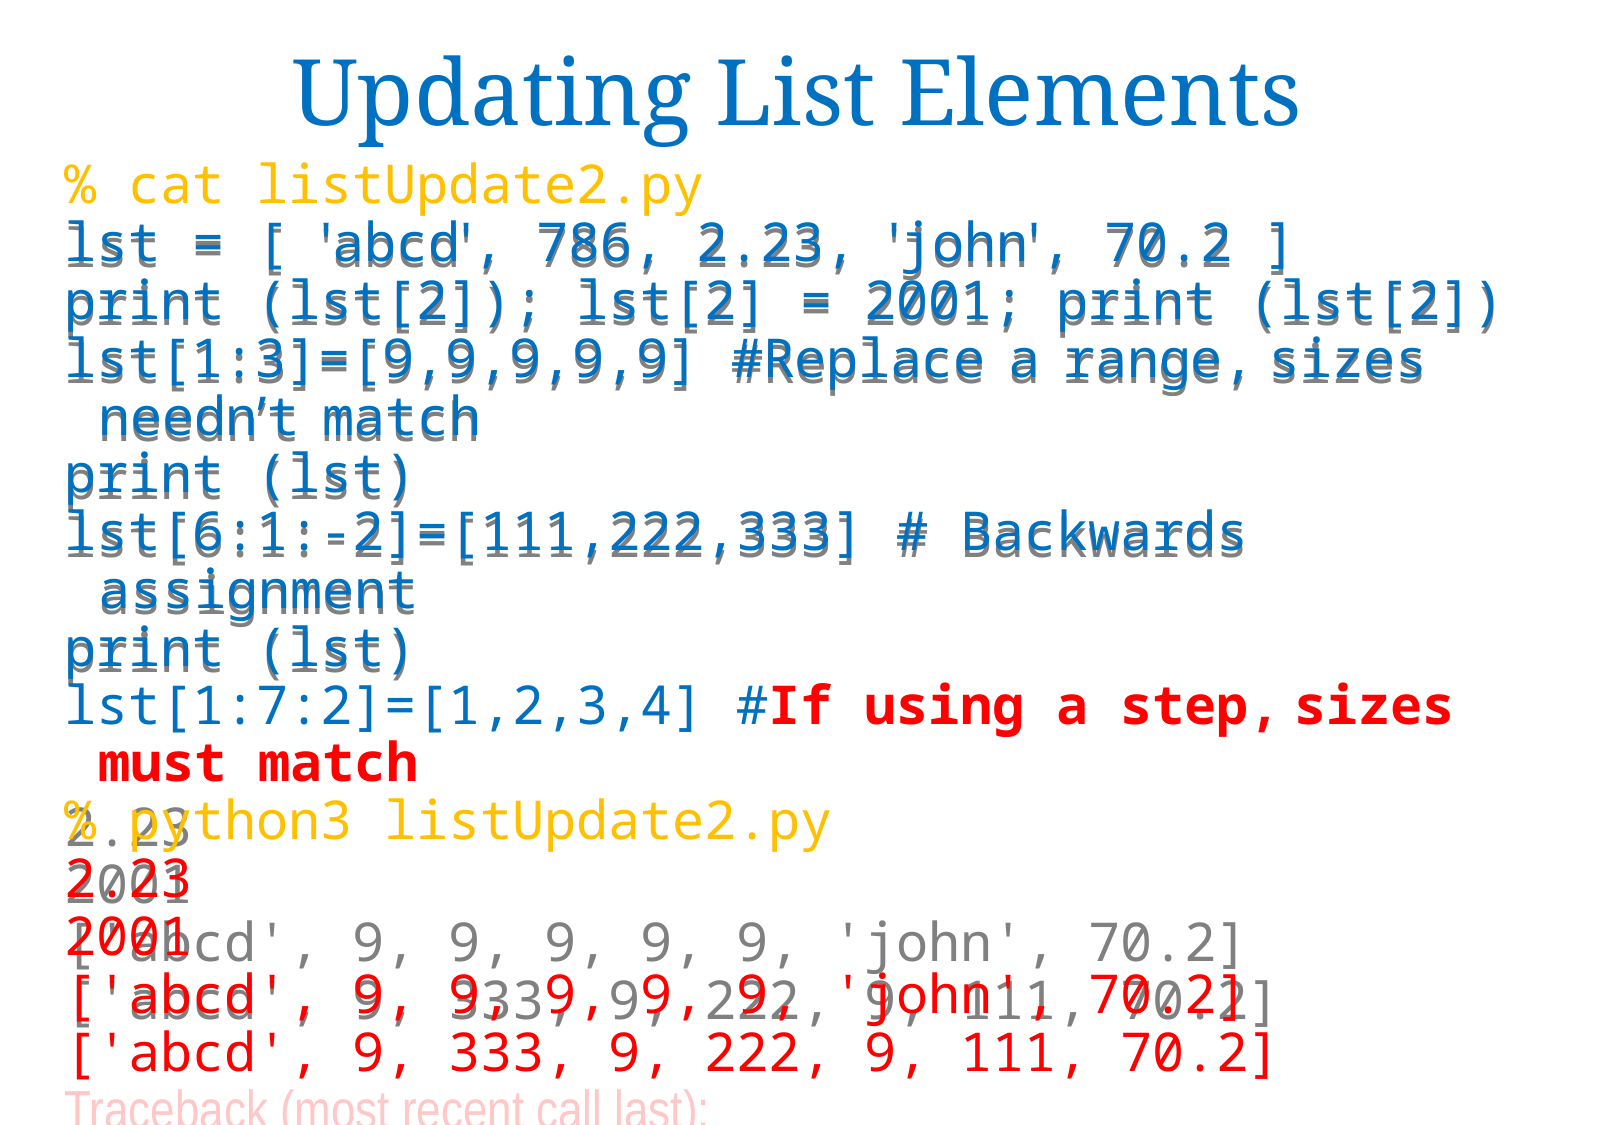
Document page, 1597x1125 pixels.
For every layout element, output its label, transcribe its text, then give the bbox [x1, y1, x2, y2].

title Updating List Elements [0, 0, 1597, 191]
list % cat listUpdate2.py lst = [ 'abcd', 786, 2.23, 'john', 70.2 ] print (lst[2]); lst[2] = 2001; print (lst[2]) lst[1:3]=[9,9,9,9,9] #Replace a range, sizes needn’t match print (lst) lst[6:1:-2]=[111,222,333] # Backwards assignment print (lst) lst[1:7:2]=[1,2,3,4] #If using a step, sizes must match % python3 listUpdate2.py 2.23 2001 ['abcd', 9, 9, 9, 9, 9, 'john', 70.2] ['abcd', 9, 333, 9, 222, 9, 111, 70.2] Traceback (most recent call last): File "<stdin>", line 1, in <module> ValueError: attempt to assign sequence of size 4 to extended slice of size 3 % [49, 191, 1597, 1125]
